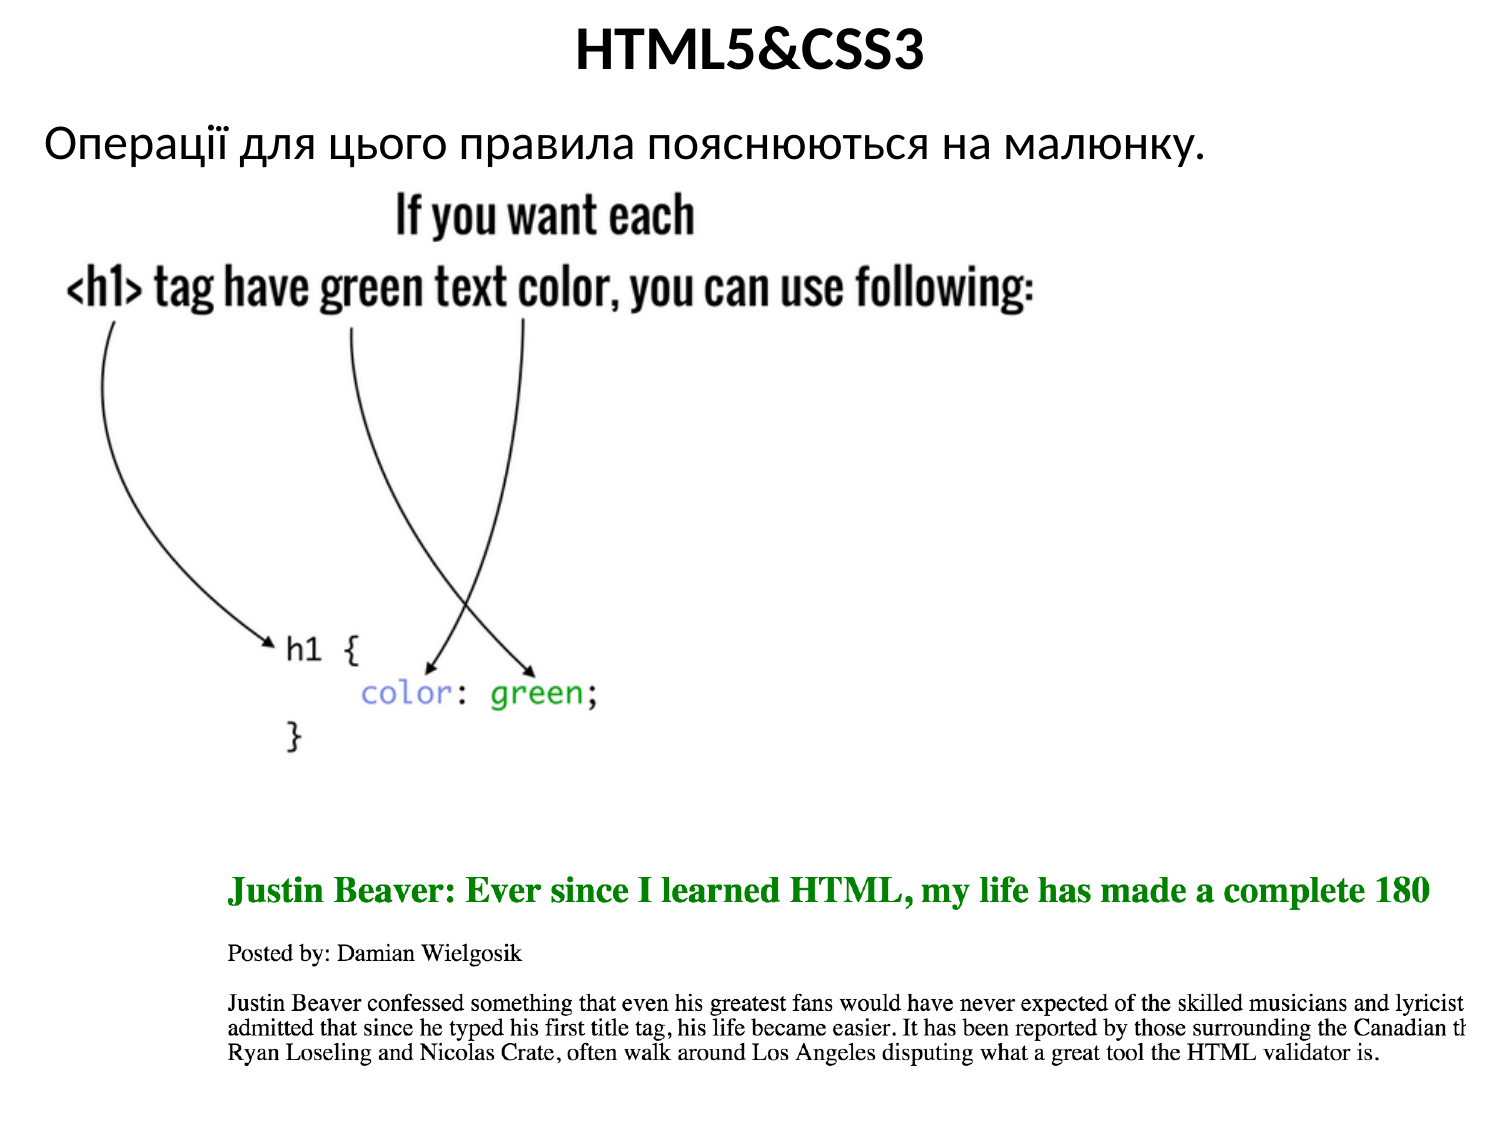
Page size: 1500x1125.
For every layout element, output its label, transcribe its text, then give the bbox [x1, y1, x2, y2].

picture [52, 178, 1044, 770]
title HTML5&CSS3 [0, 0, 1500, 90]
picture [218, 857, 1466, 1080]
text_box Операції для цього правила пояснюються на малюнку. [29, 101, 1447, 177]
